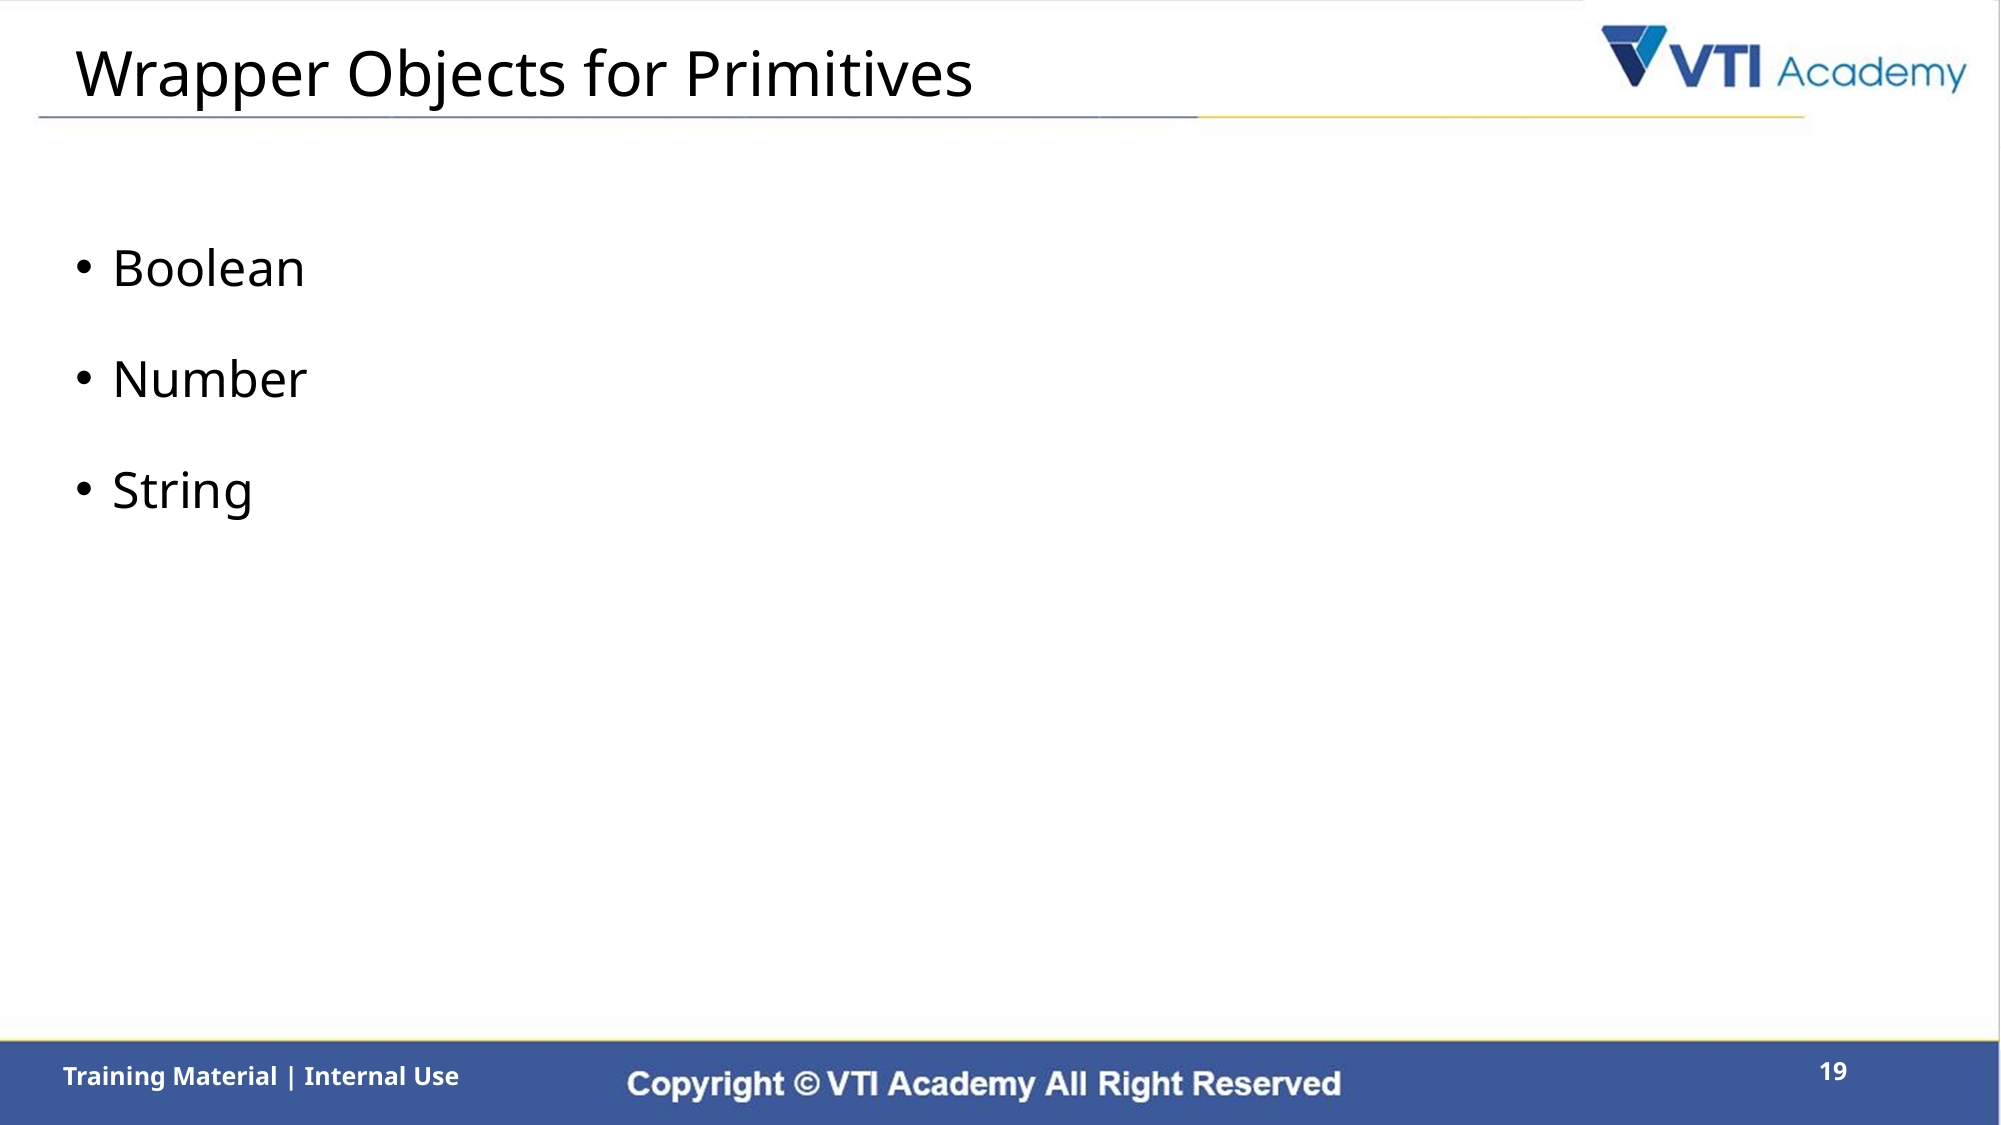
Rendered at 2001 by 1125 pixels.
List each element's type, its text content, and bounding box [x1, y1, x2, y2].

footer Training Material | Internal Use [0, 1045, 523, 1106]
title Wrapper Objects for Primitives [60, 19, 1401, 118]
slide_number 19 [1412, 1042, 1863, 1103]
picture [0, 0, 2001, 1125]
list Boolean Number String [60, 198, 1863, 1043]
